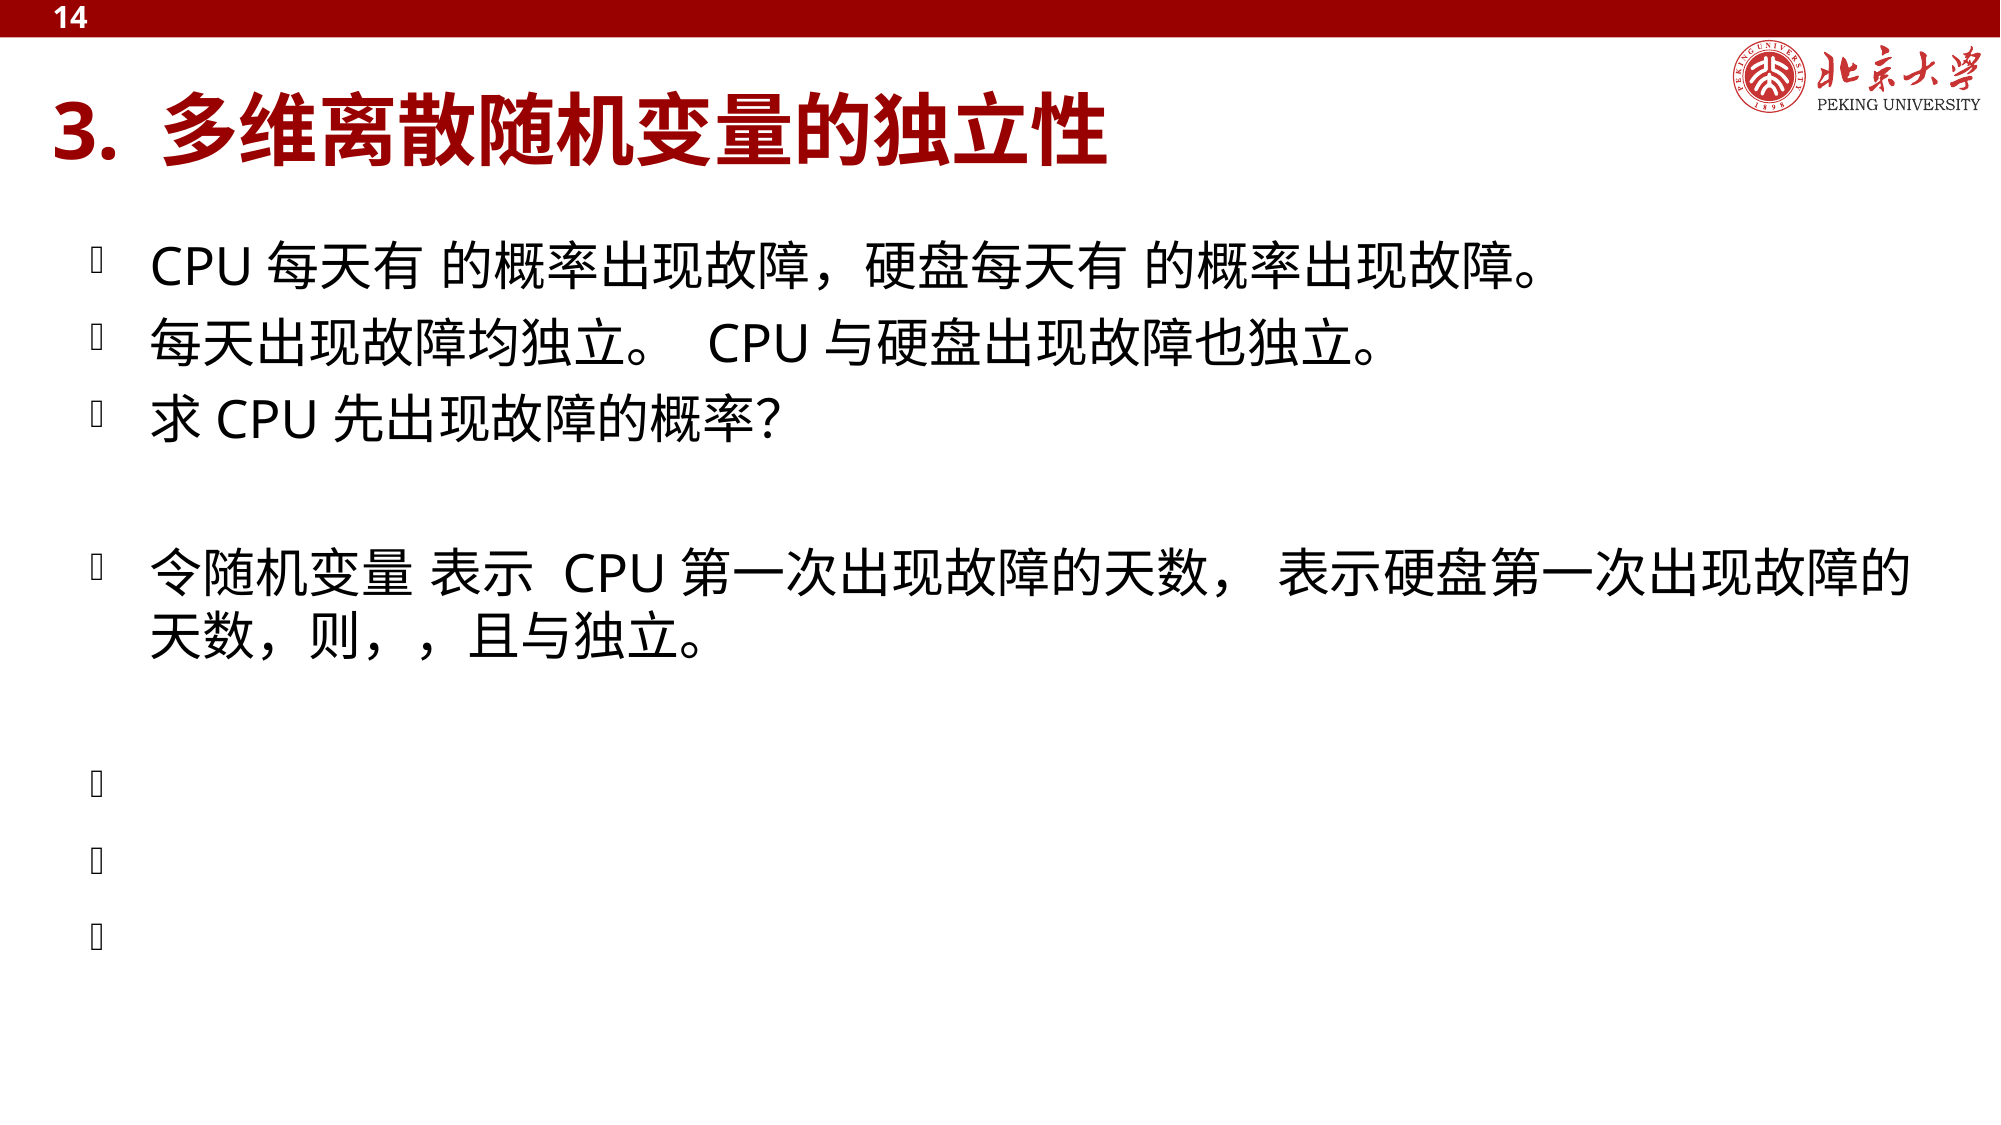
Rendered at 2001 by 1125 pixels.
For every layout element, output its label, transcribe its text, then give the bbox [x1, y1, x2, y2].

slide_number 14 [37, 5, 225, 34]
title 3. 多维离散随机变量的独立性 [37, 62, 1951, 194]
